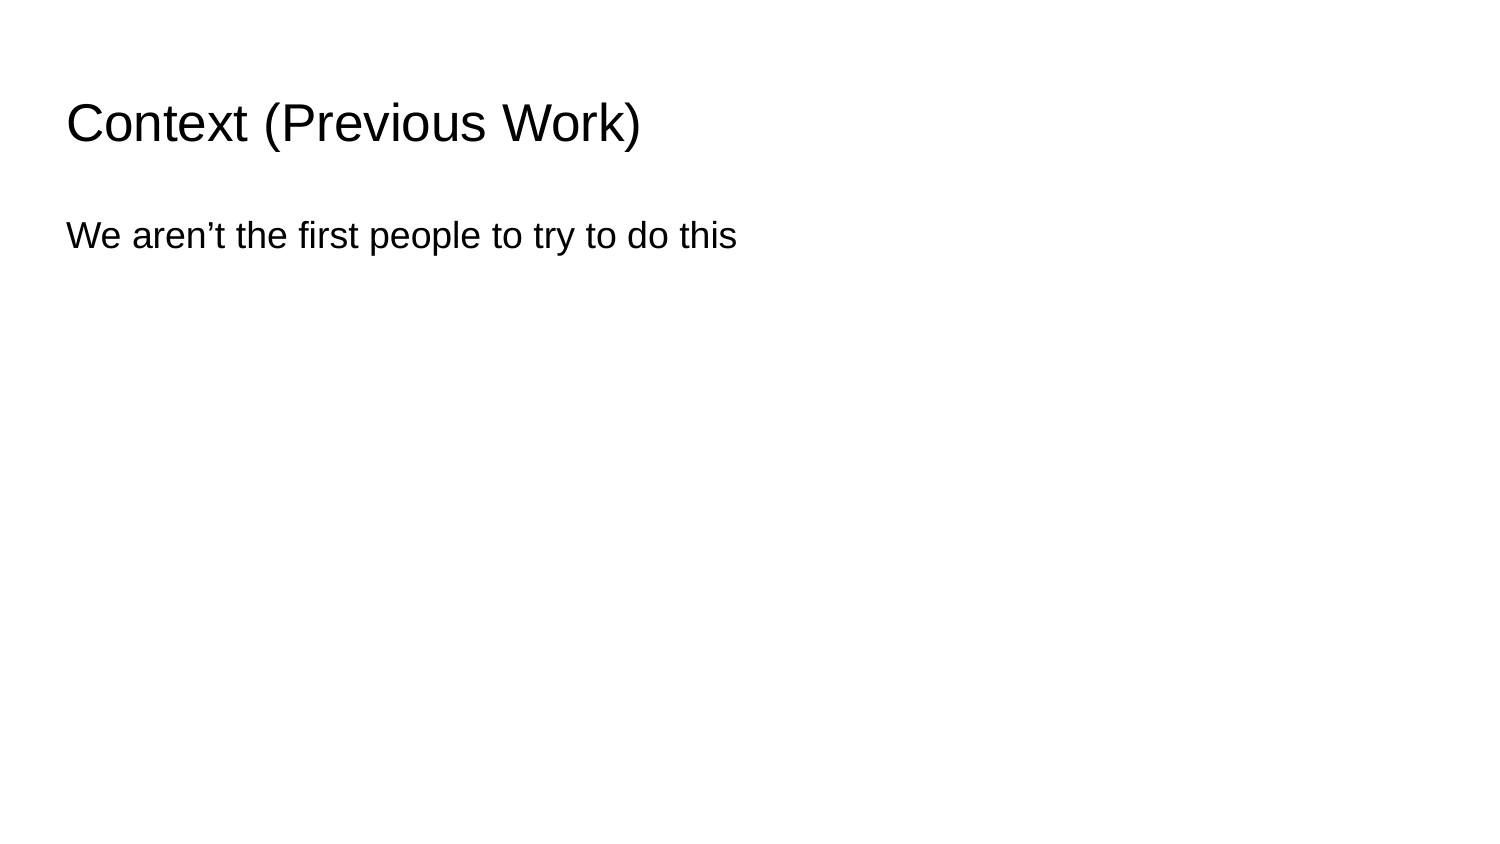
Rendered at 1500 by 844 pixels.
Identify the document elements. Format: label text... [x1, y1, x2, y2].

title Context (Previous Work) [51, 72, 1449, 167]
list We aren’t the first people to try to do this [51, 189, 1449, 750]
